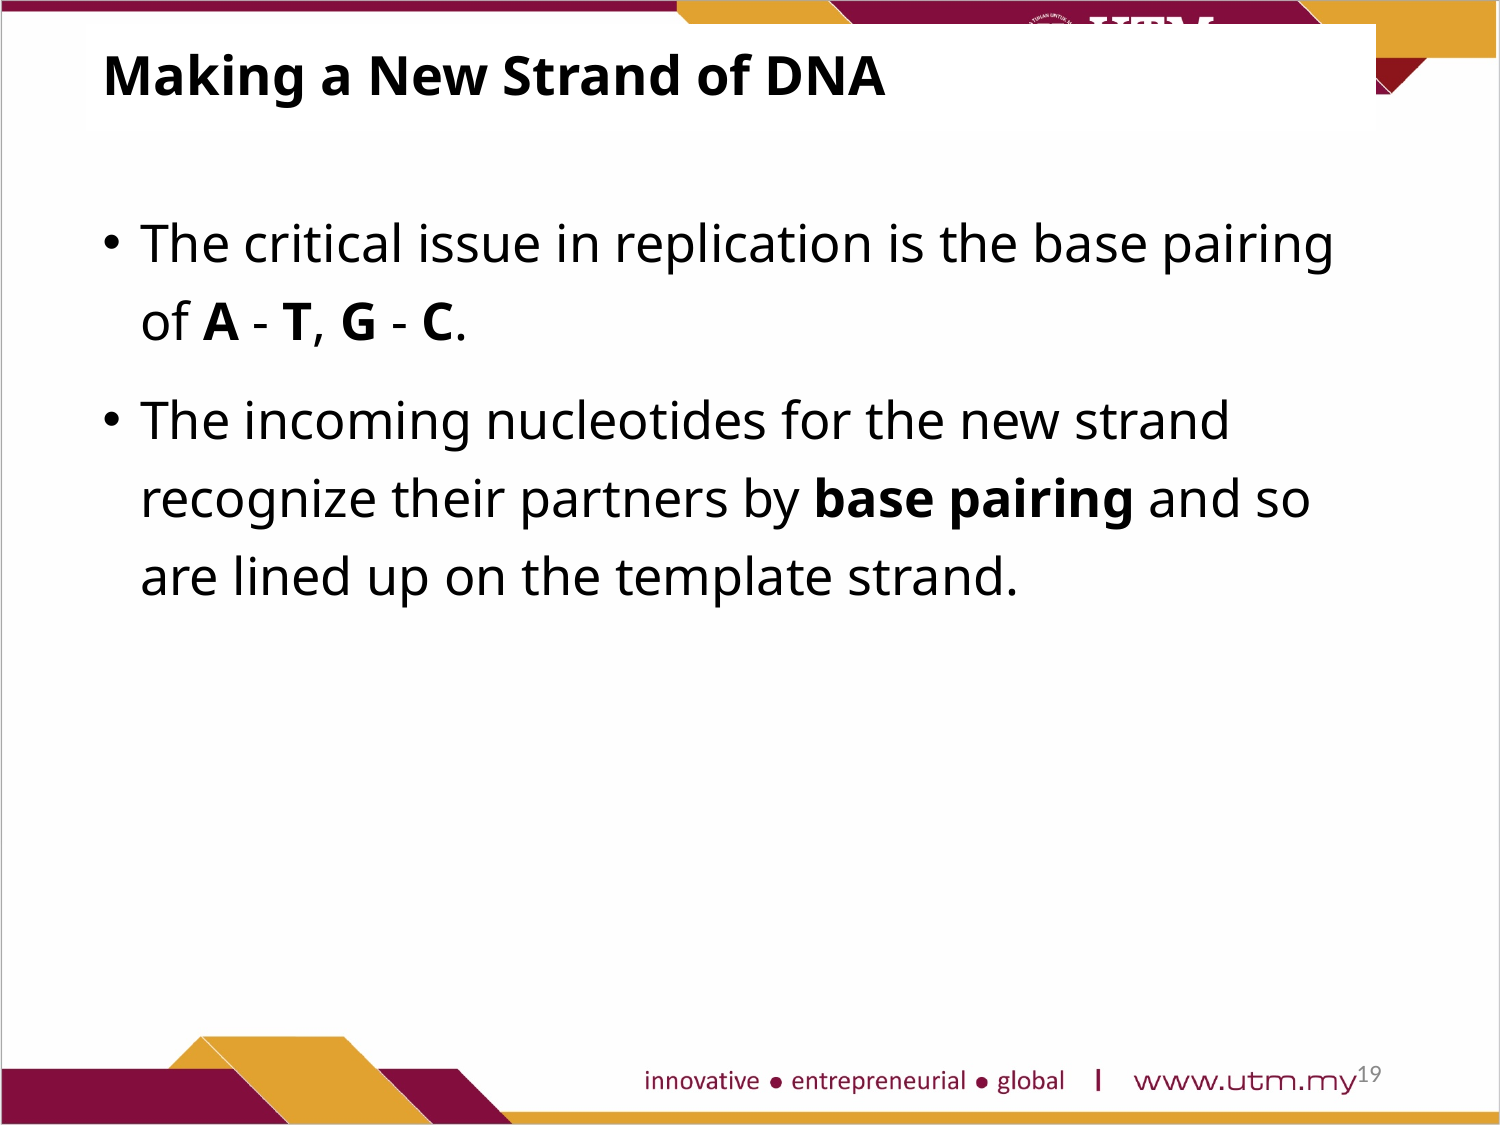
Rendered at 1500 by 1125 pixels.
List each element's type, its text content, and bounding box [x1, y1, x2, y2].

picture [0, 0, 1500, 1125]
list The critical issue in replication is the base pairing of A - T, G - C. The incoming nucleotides for the new strand recognize their partners by base pairing and so are lined up on the template strand. [87, 187, 1413, 1075]
title Making a New Strand of DNA [86, 24, 1376, 131]
slide_number 19 [1059, 1042, 1397, 1103]
